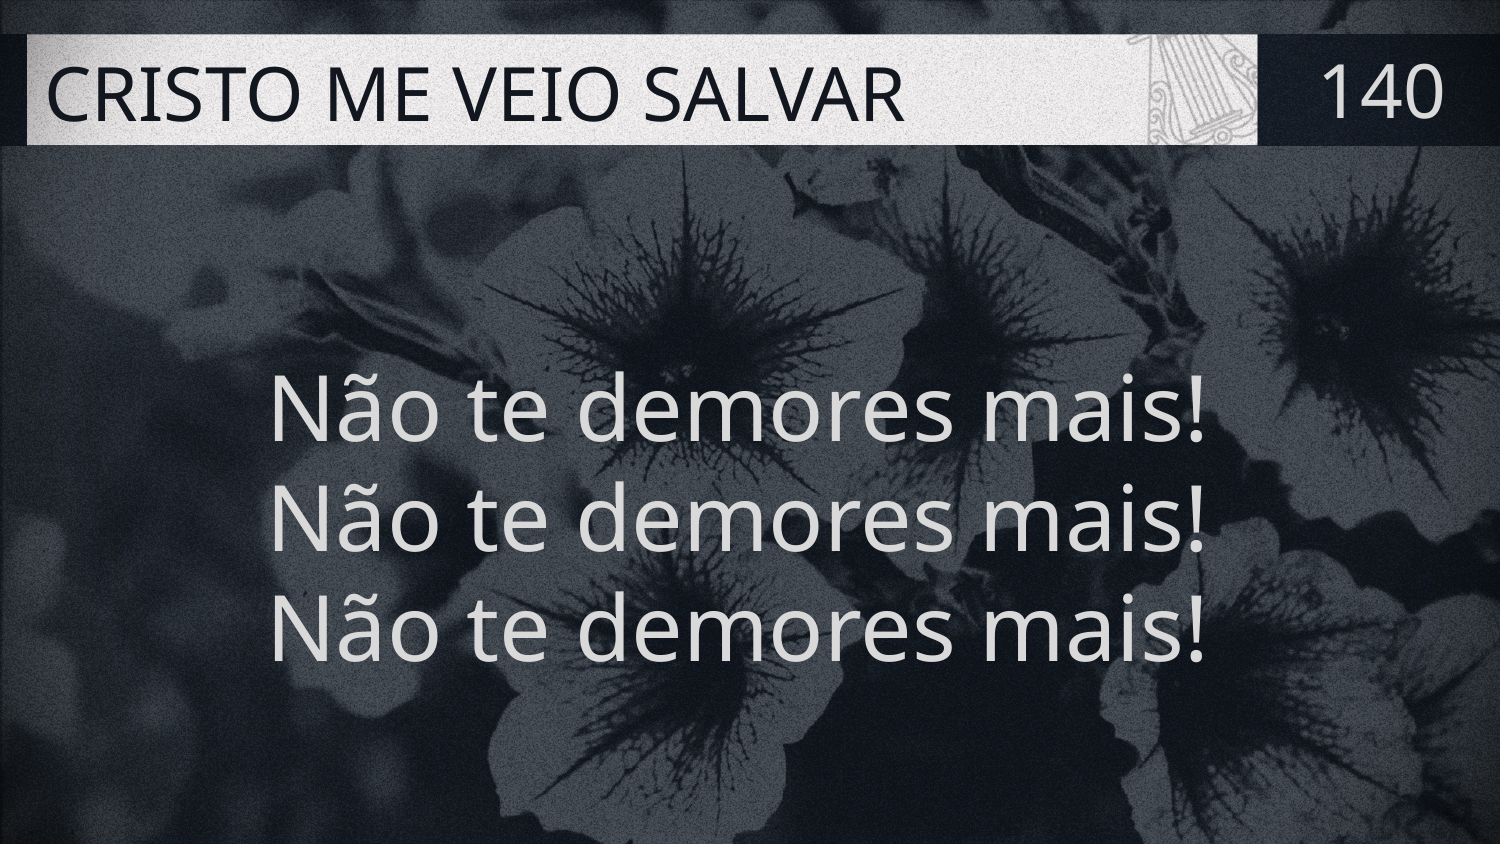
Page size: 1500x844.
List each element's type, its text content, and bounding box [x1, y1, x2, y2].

title CRISTO ME VEIO SALVAR [29, 33, 1258, 151]
picture [0, 0, 1500, 185]
list 140 [1281, 36, 1483, 143]
list Não te demores mais! Não te demores mais! Não te demores mais! [0, 185, 1500, 844]
